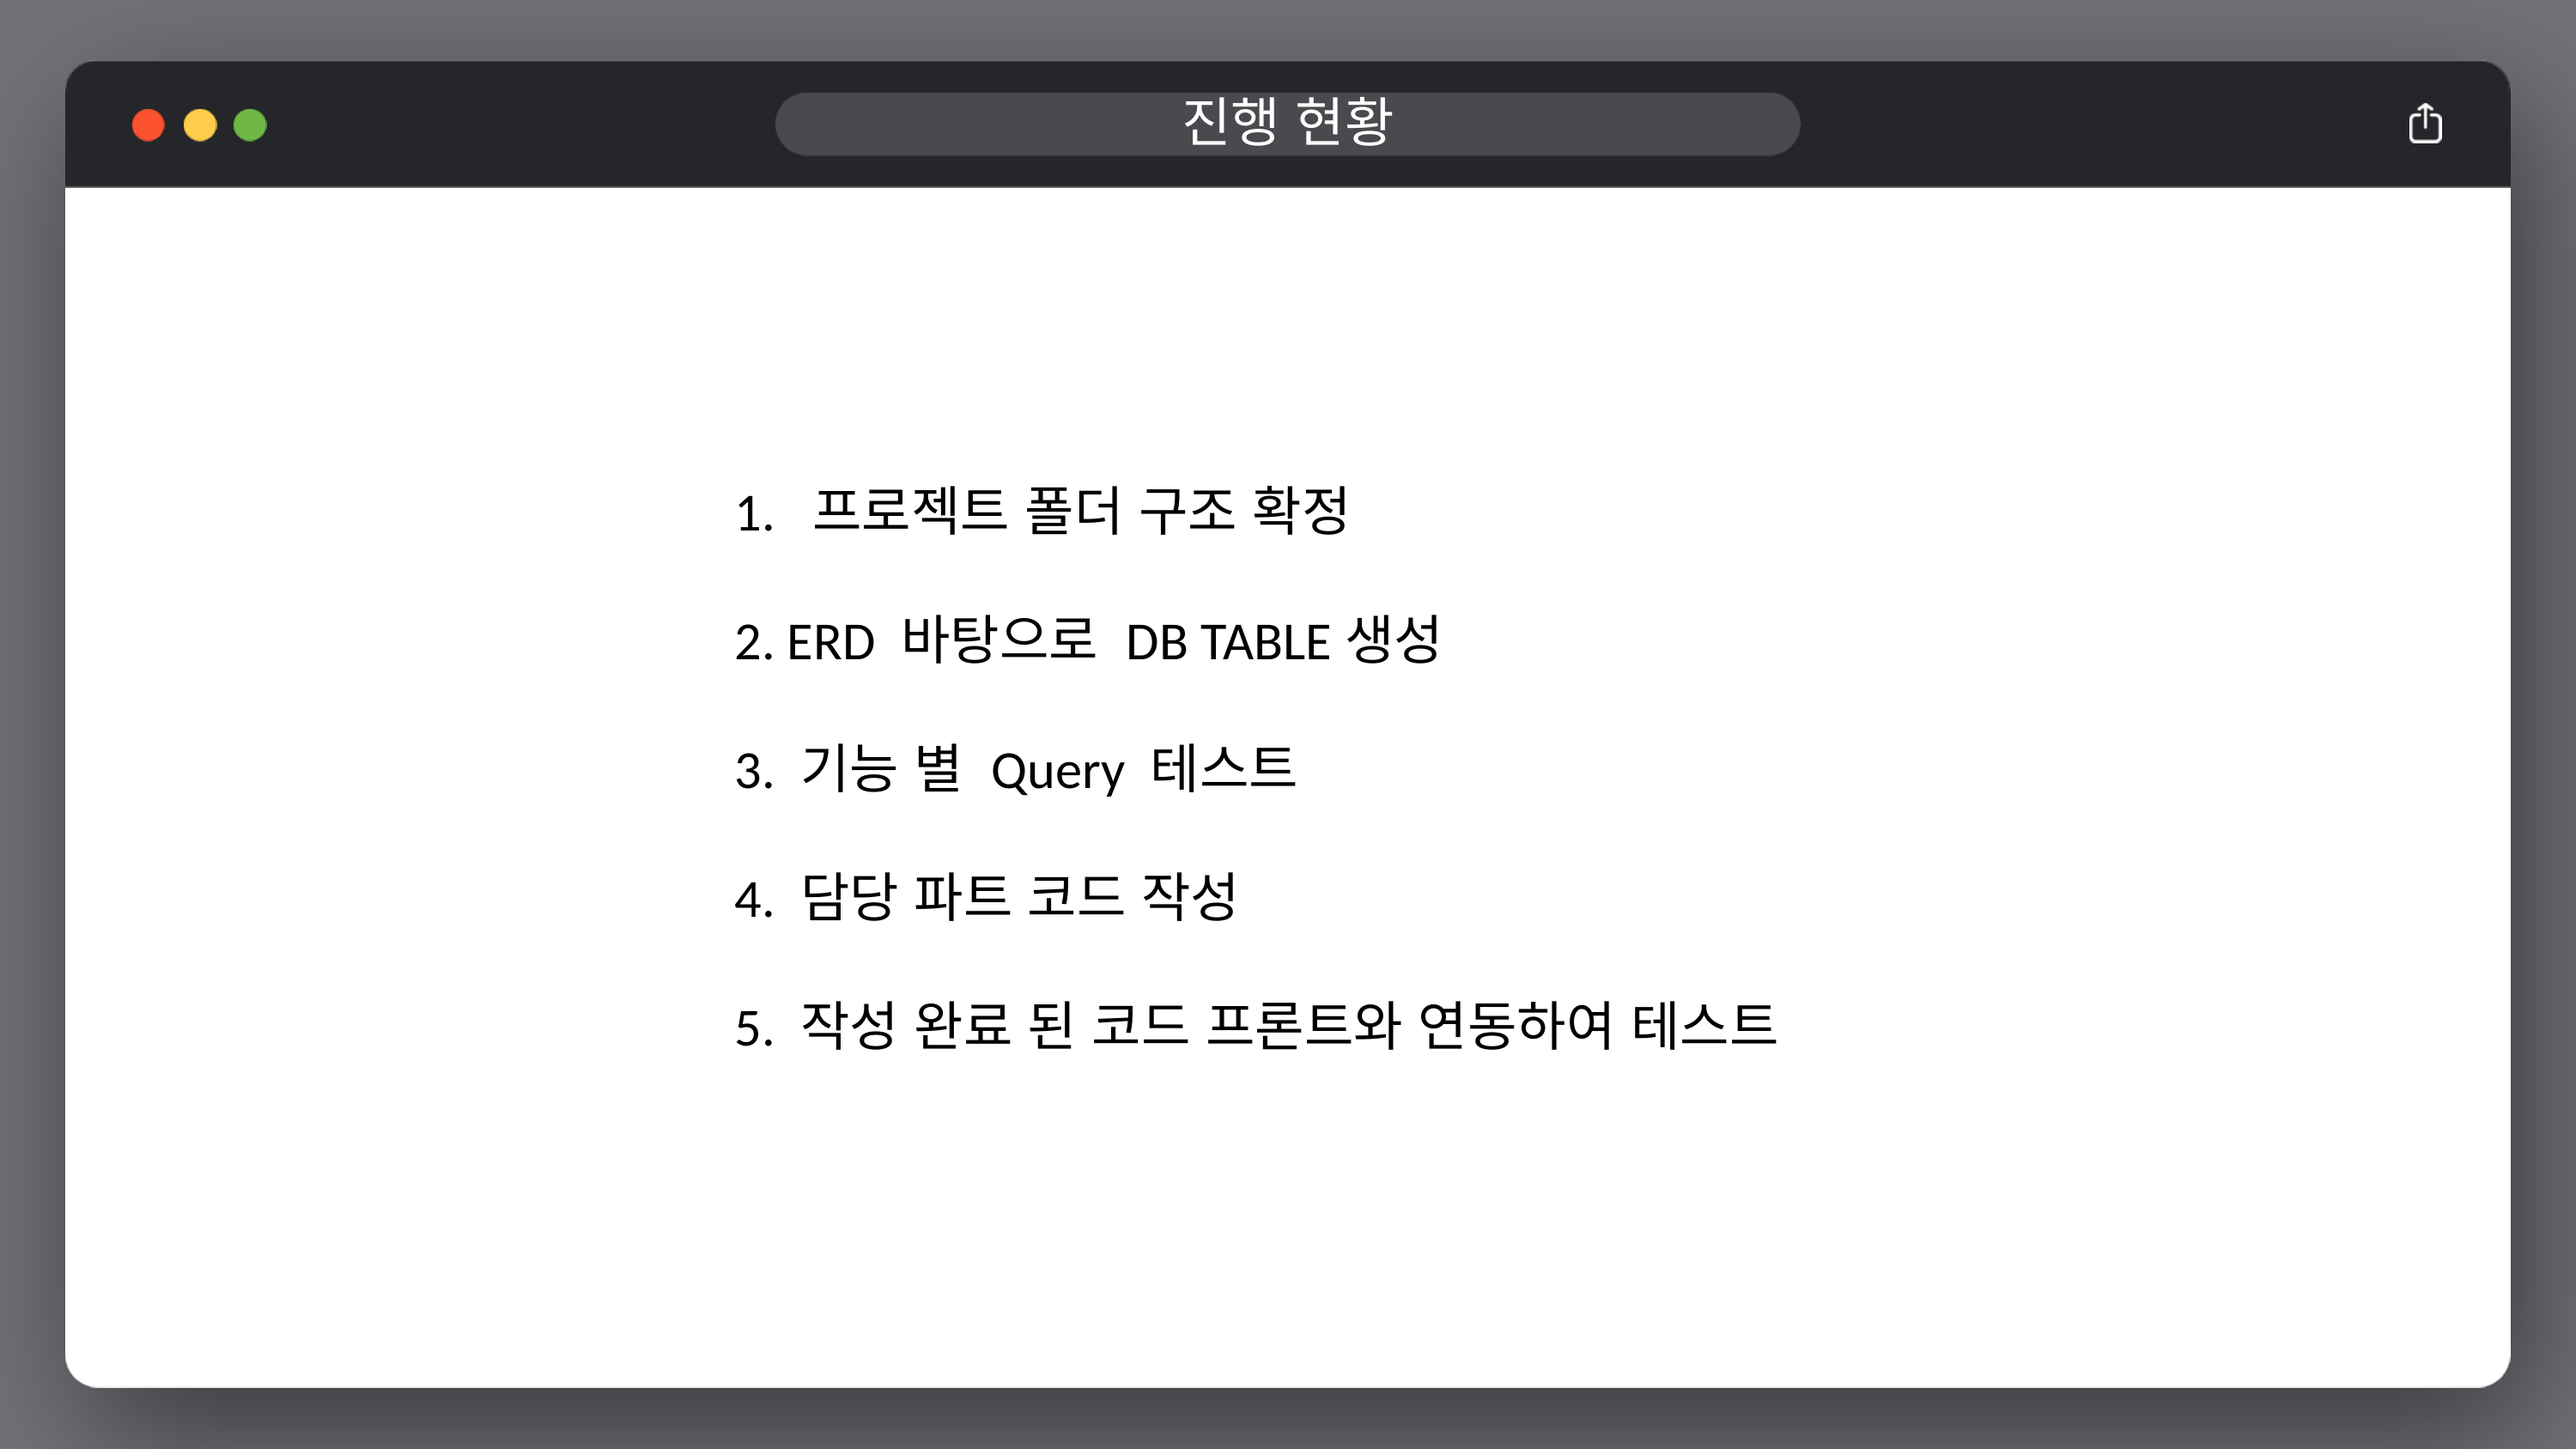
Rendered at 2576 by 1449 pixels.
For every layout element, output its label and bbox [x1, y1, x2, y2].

picture [234, 108, 267, 142]
picture [184, 108, 217, 142]
text_box [64, 60, 2512, 1388]
picture [2409, 103, 2442, 143]
picture [131, 108, 165, 142]
